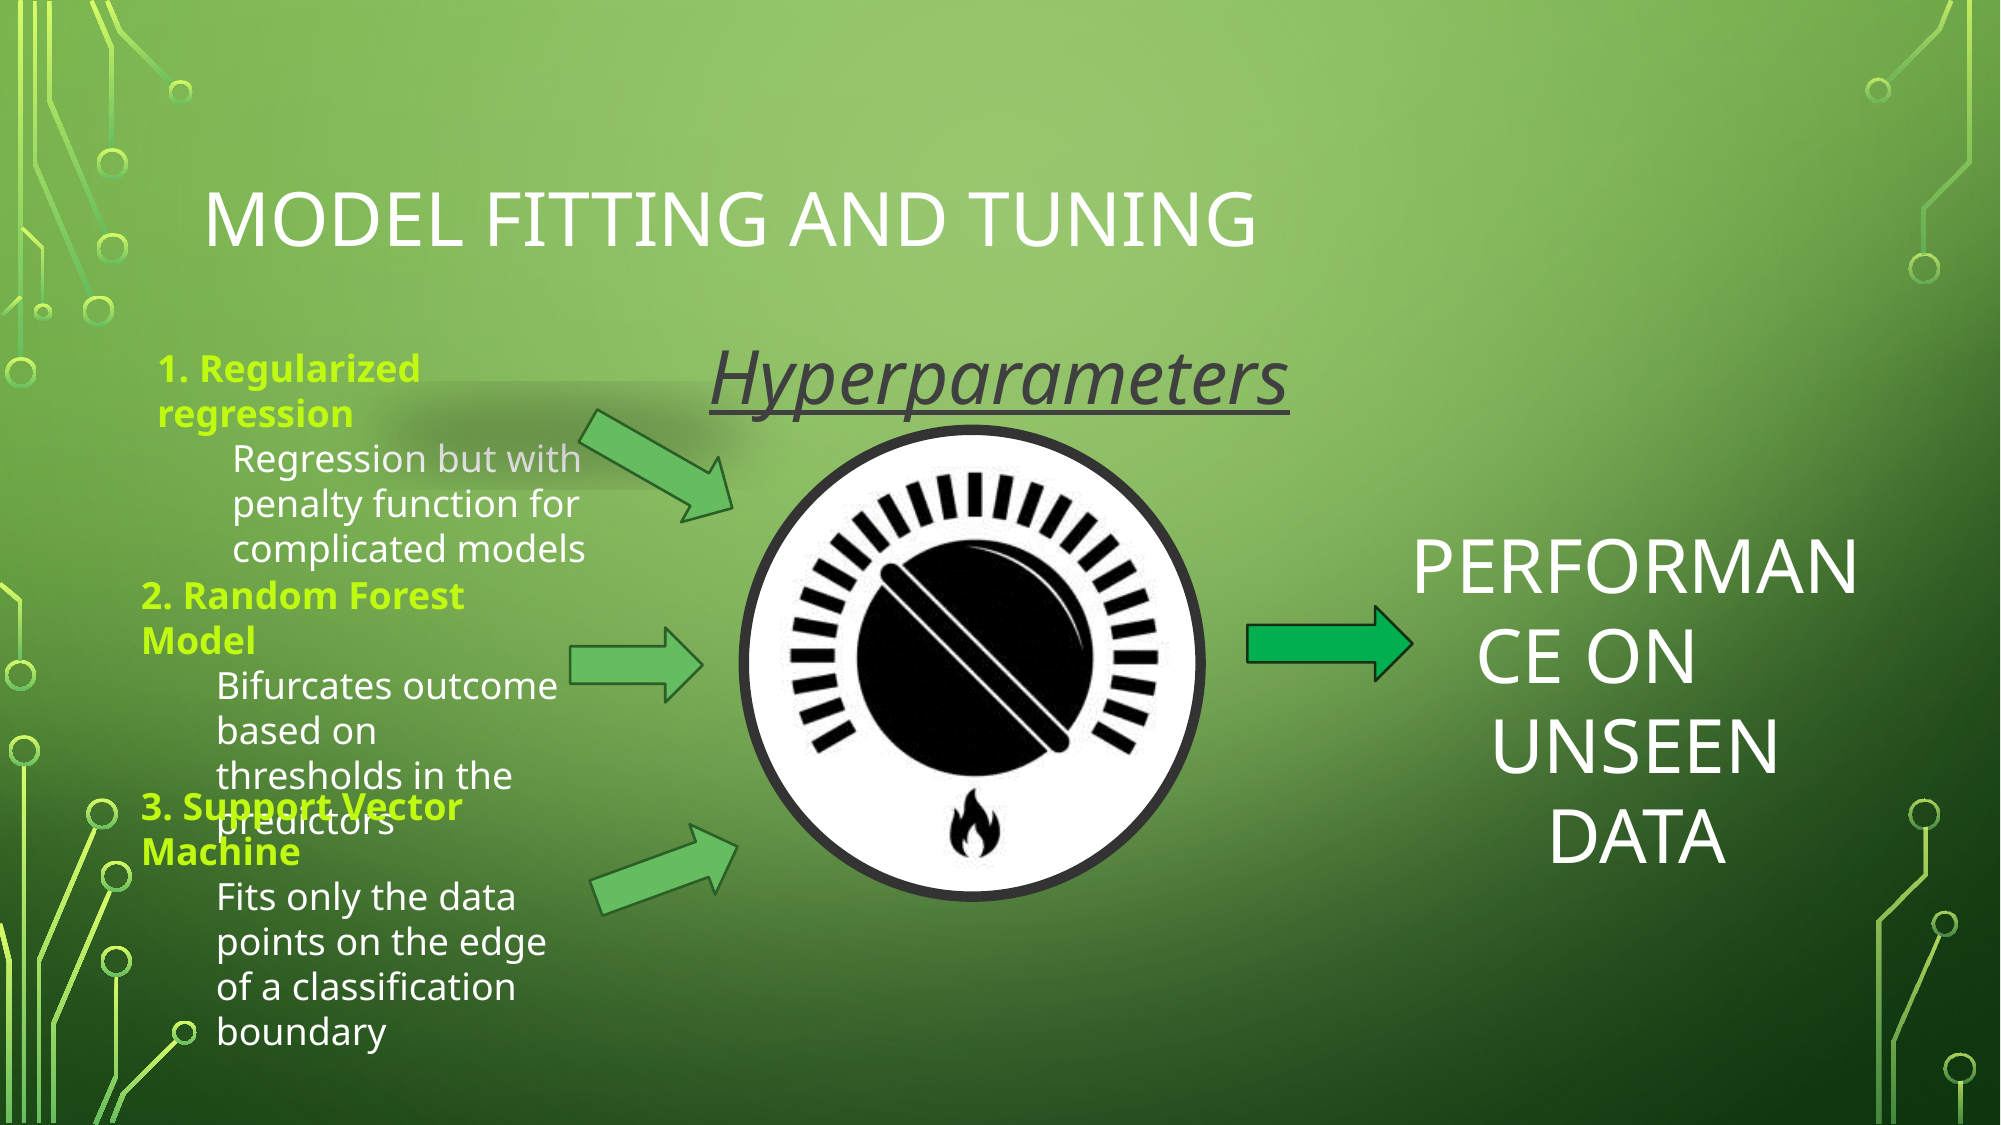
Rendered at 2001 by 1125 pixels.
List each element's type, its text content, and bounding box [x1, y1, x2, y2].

text_box [577, 408, 734, 524]
picture [743, 429, 1201, 897]
text_box Hyperparameters [675, 321, 1324, 427]
text_box [568, 626, 704, 704]
text_box PERFORMANCE ON UNSEEN DATA [1383, 511, 1889, 887]
text_box 2. Random Forest Model Bifurcates outcome based on thresholds in the predictors [126, 564, 583, 895]
title Model Fitting and Tuning [187, 101, 1813, 344]
text_box [1246, 604, 1383, 683]
text_box 3. Support Vector Machine Fits only the data points on the edge of a classification boundary [126, 775, 572, 1106]
text_box 1. Regularized regression Regression but with penalty function for complicated models [142, 337, 615, 623]
text_box [588, 822, 739, 917]
